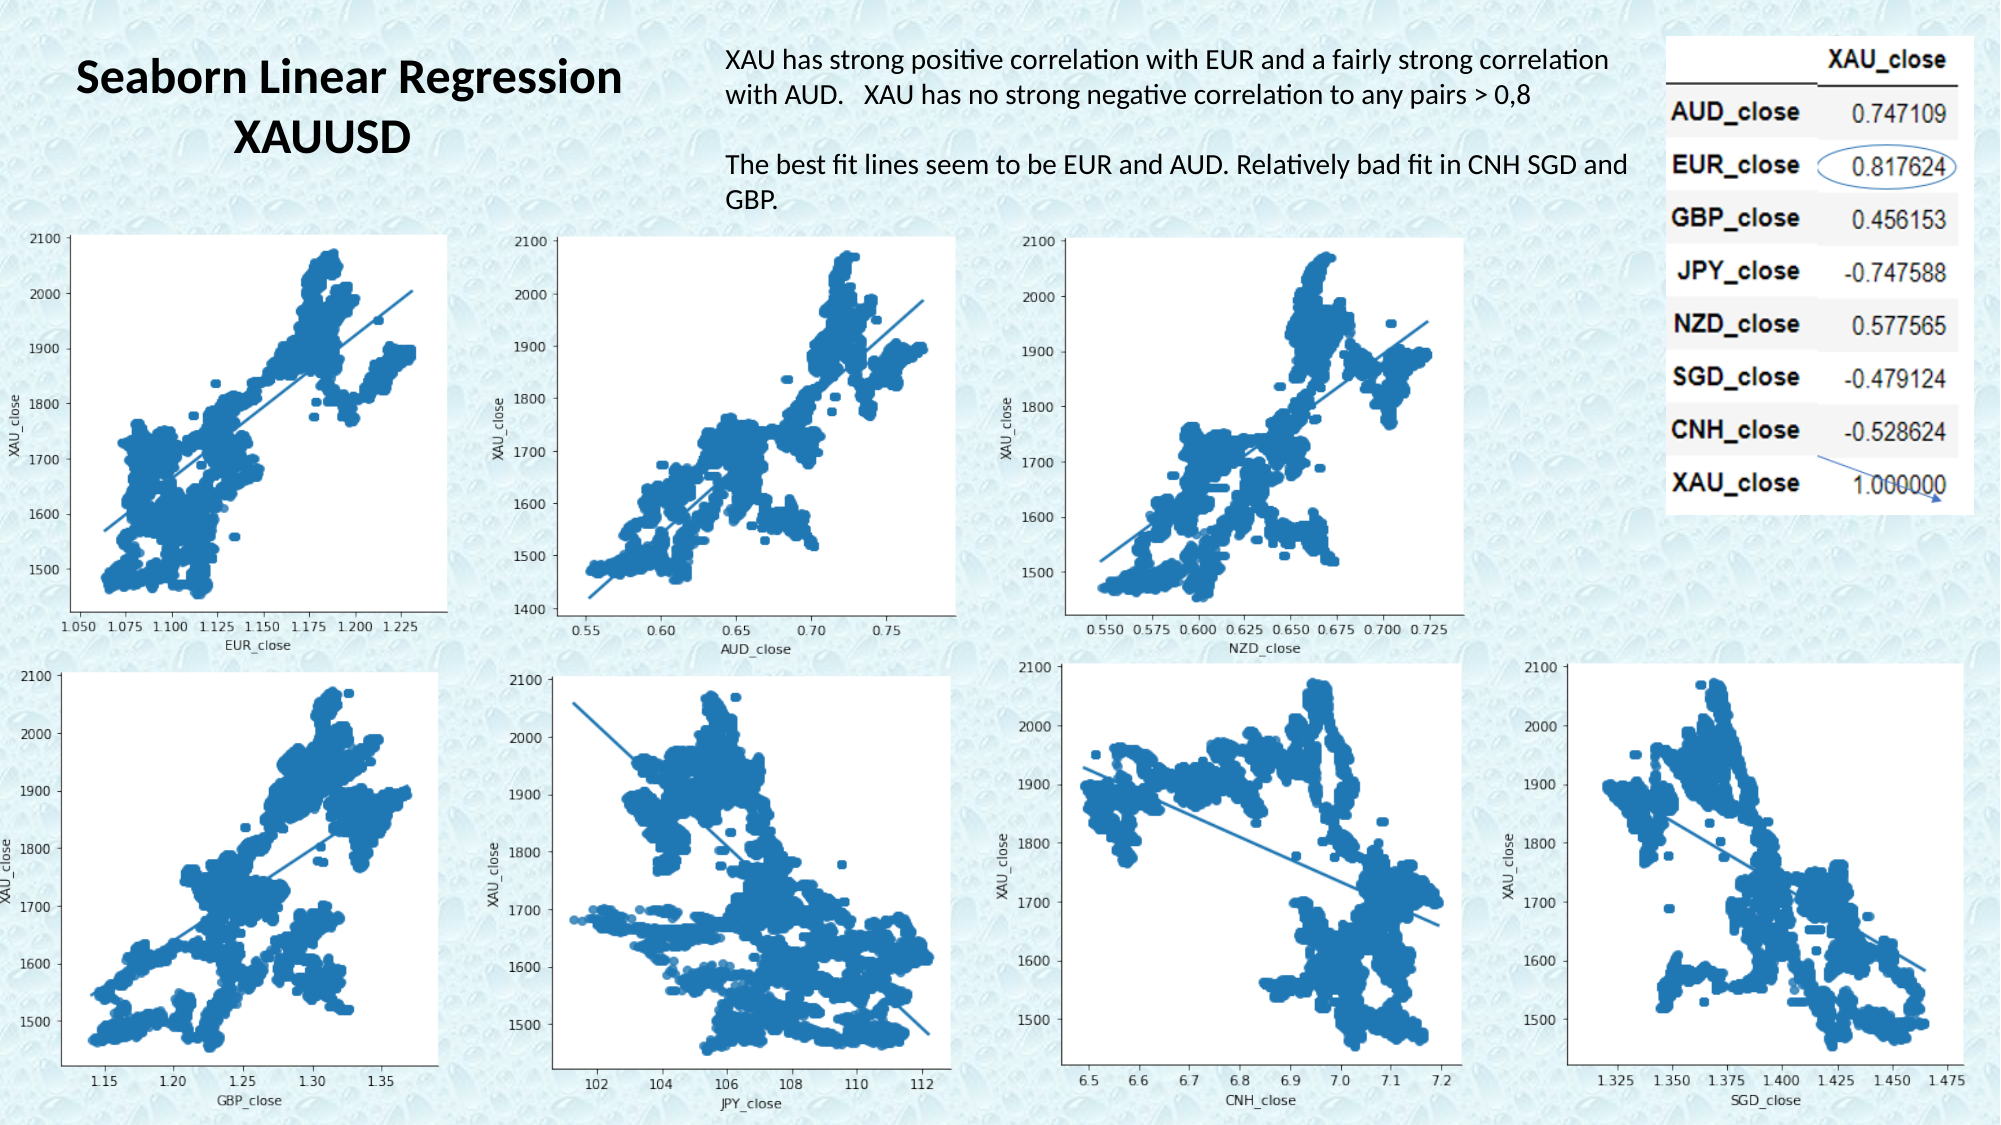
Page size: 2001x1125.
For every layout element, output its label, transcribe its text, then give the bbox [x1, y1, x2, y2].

picture [987, 228, 1472, 1116]
picture [478, 666, 959, 1120]
picture [1666, 36, 1974, 516]
picture [0, 225, 455, 660]
picture [0, 662, 446, 1116]
text_box Seaborn Linear Regression XAUUSD [61, 36, 710, 171]
picture [1493, 653, 1976, 1116]
picture [483, 227, 964, 664]
text_box XAU has strong positive correlation with EUR and a fairly strong correlation with AUD. XAU has no strong negative correlation to any pairs > 0,8 The best fit lines seem to be EUR and AUD. Relatively bad fit in CNH SGD and GBP. [710, 33, 1653, 223]
